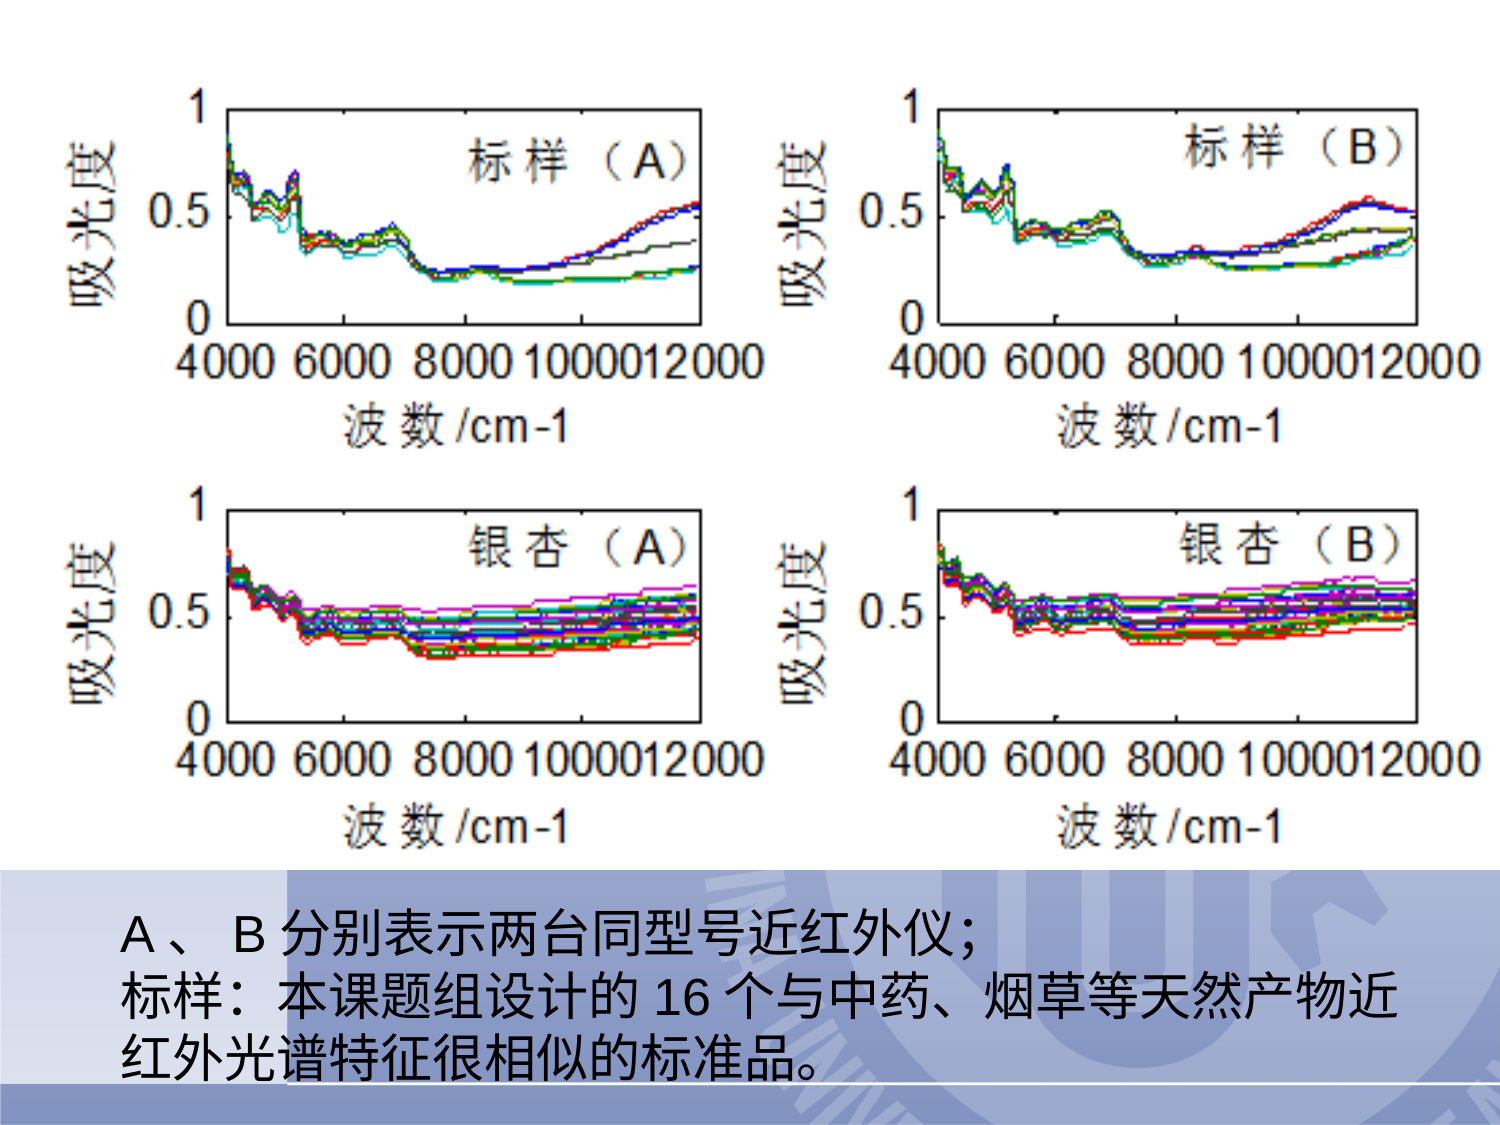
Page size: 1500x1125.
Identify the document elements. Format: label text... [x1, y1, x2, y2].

picture [0, 0, 1500, 1125]
text_box A、B分别表示两台同型号近红外仪； 标样：本课题组设计的16个与中药、烟草等天然产物近红外光谱特征很相似的标准品。 [106, 893, 1459, 1096]
